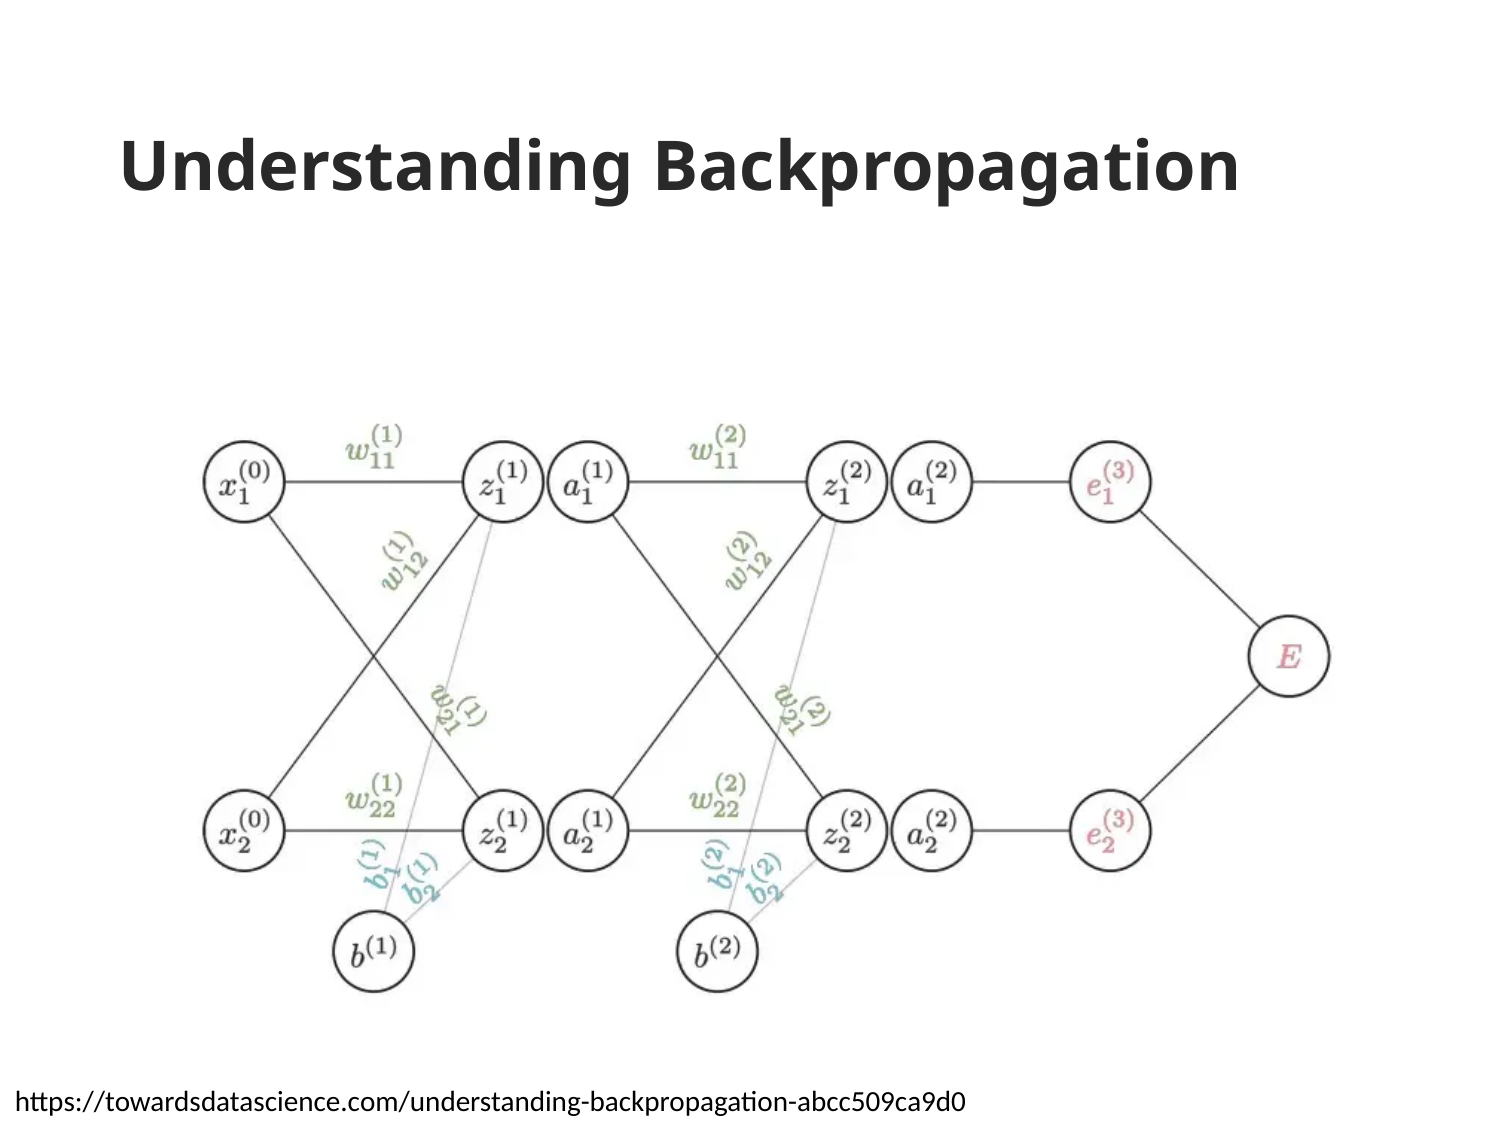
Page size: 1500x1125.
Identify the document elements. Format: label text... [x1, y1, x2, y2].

text_box https://towardsdatascience.com/understanding-backpropagation-abcc509ca9d0 [0, 1074, 989, 1125]
title Understanding Backpropagation [103, 59, 1397, 278]
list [115, 299, 1385, 1014]
